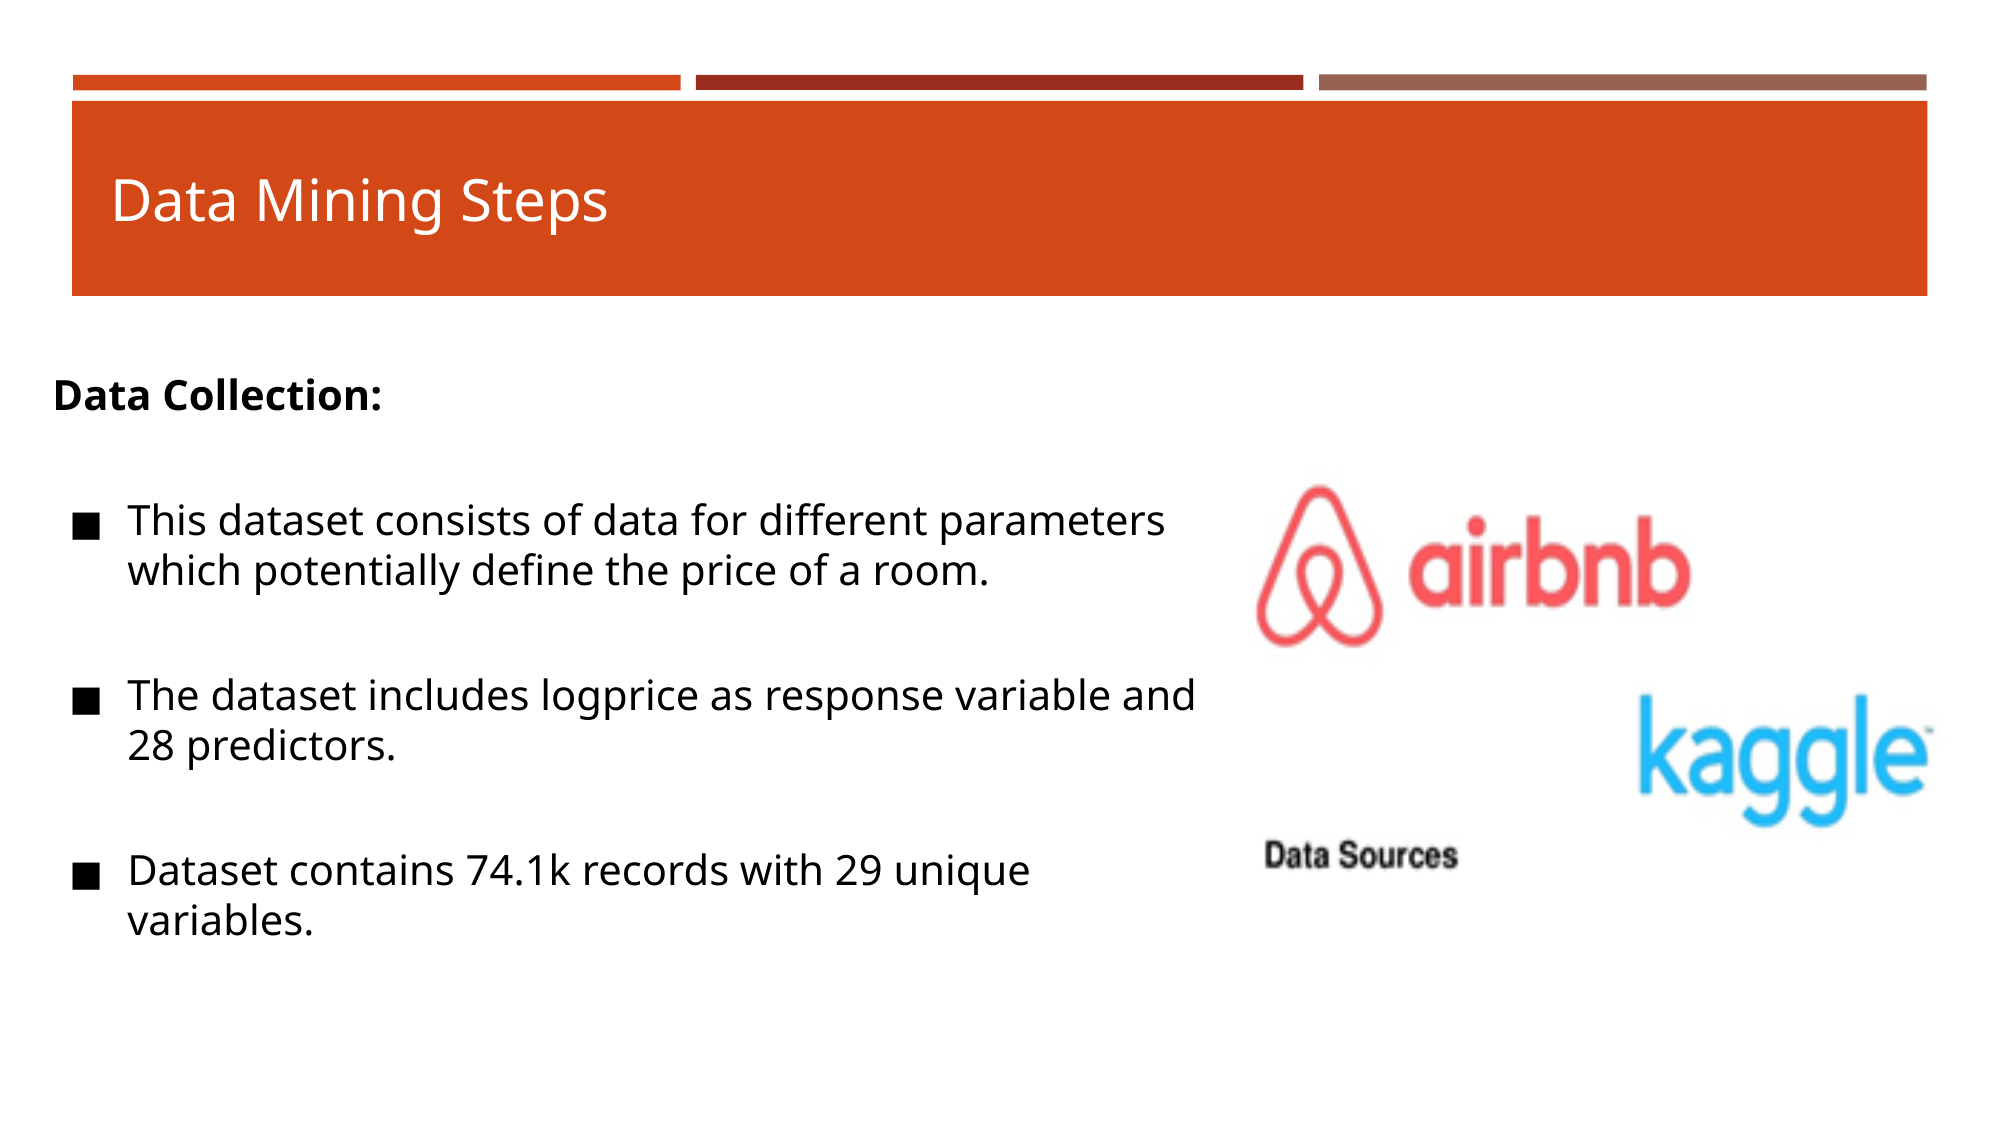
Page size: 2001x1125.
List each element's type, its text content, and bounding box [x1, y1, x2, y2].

picture [1234, 445, 1960, 894]
title Data Mining Steps [95, 115, 1905, 282]
list Data Collection: This dataset consists of data for different parameters which potentially define the price of a room. The dataset includes logprice as response variable and 28 predictors. Dataset contains 74.1k records with 29 unique variables. [37, 298, 1235, 1056]
